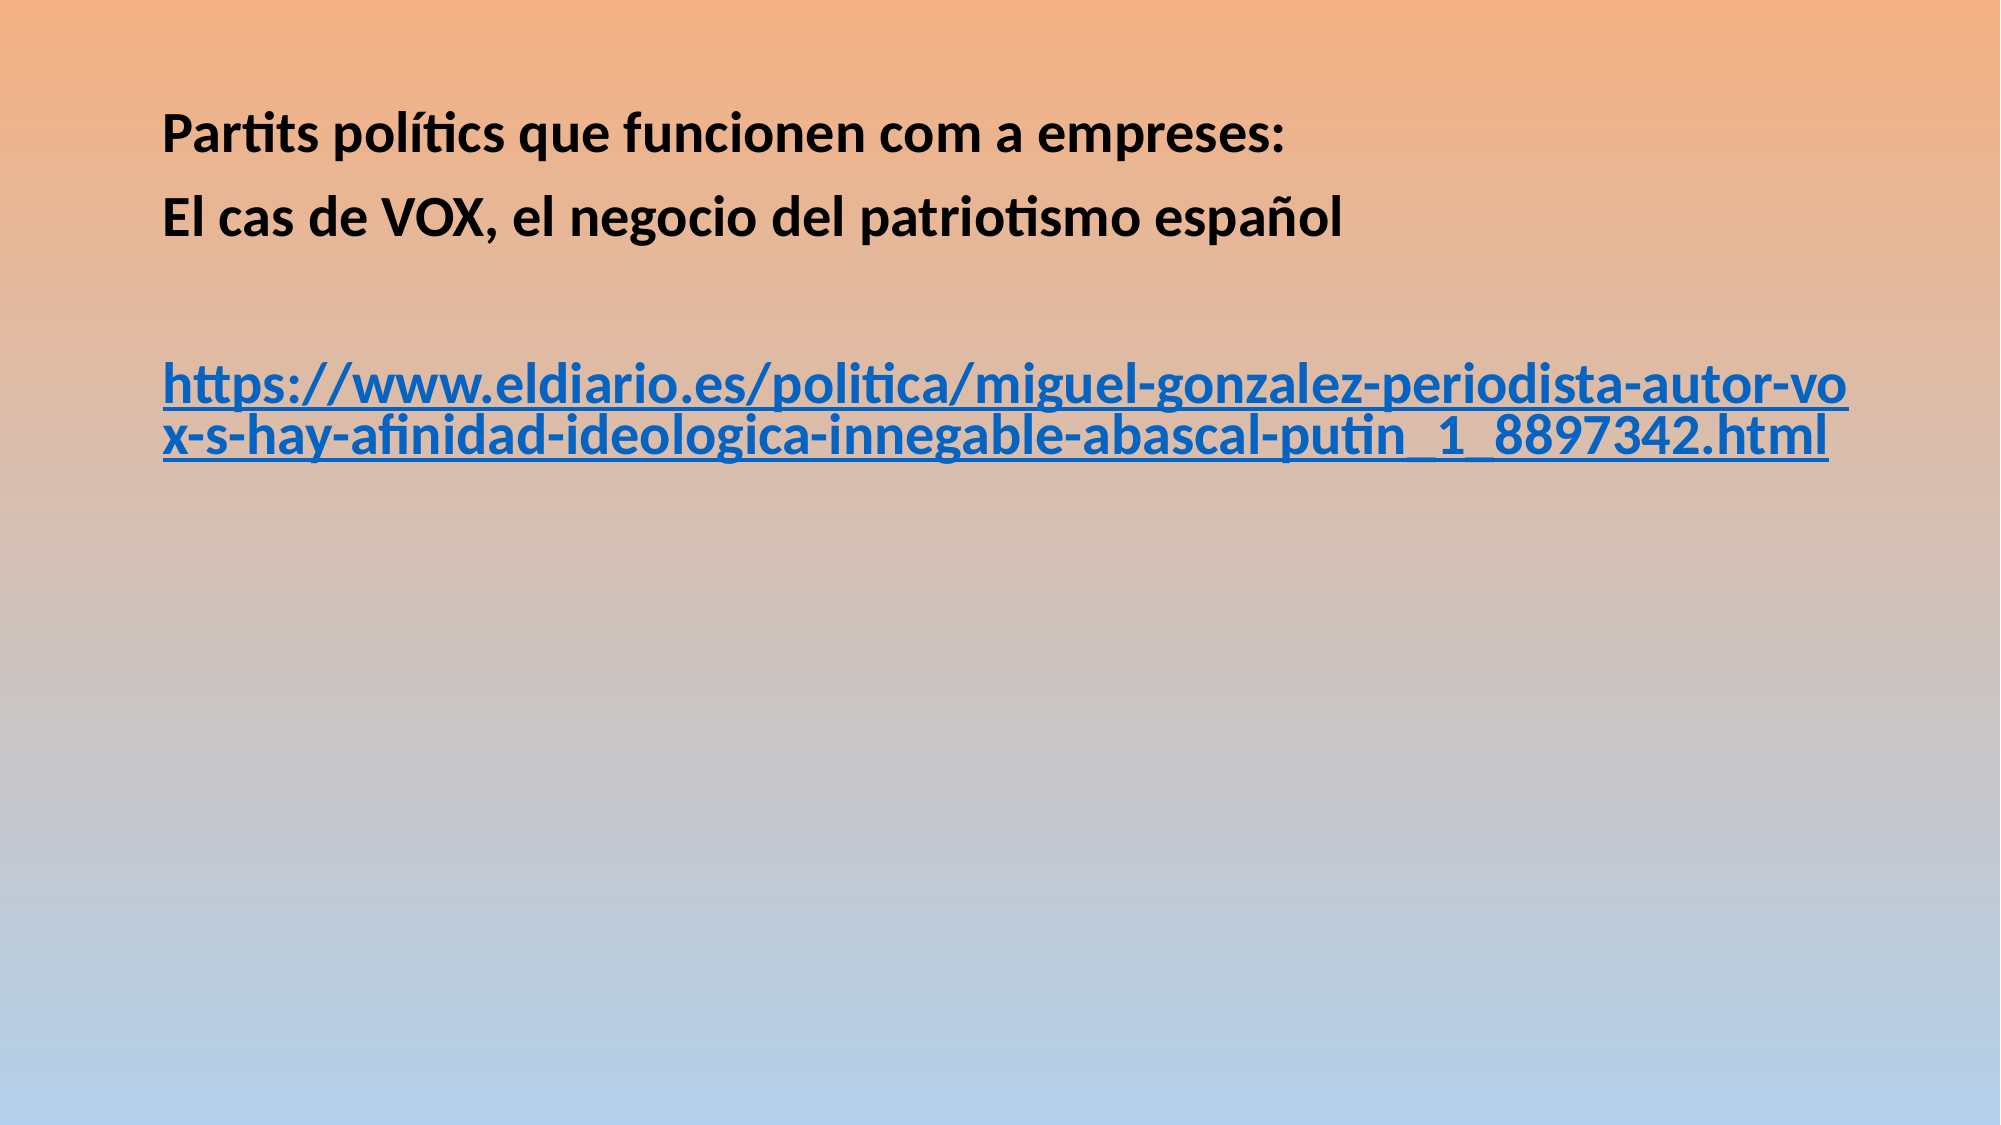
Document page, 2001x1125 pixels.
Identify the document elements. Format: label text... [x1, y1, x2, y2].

list Partits polítics que funcionen com a empreses: El cas de VOX, el negocio del patriotismo español https://www.eldiario.es/politica/miguel-gonzalez-periodista-autor-vox-s-hay-afinidad-ideologica-innegable-abascal-putin_1_8897342.html [147, 94, 1873, 1031]
